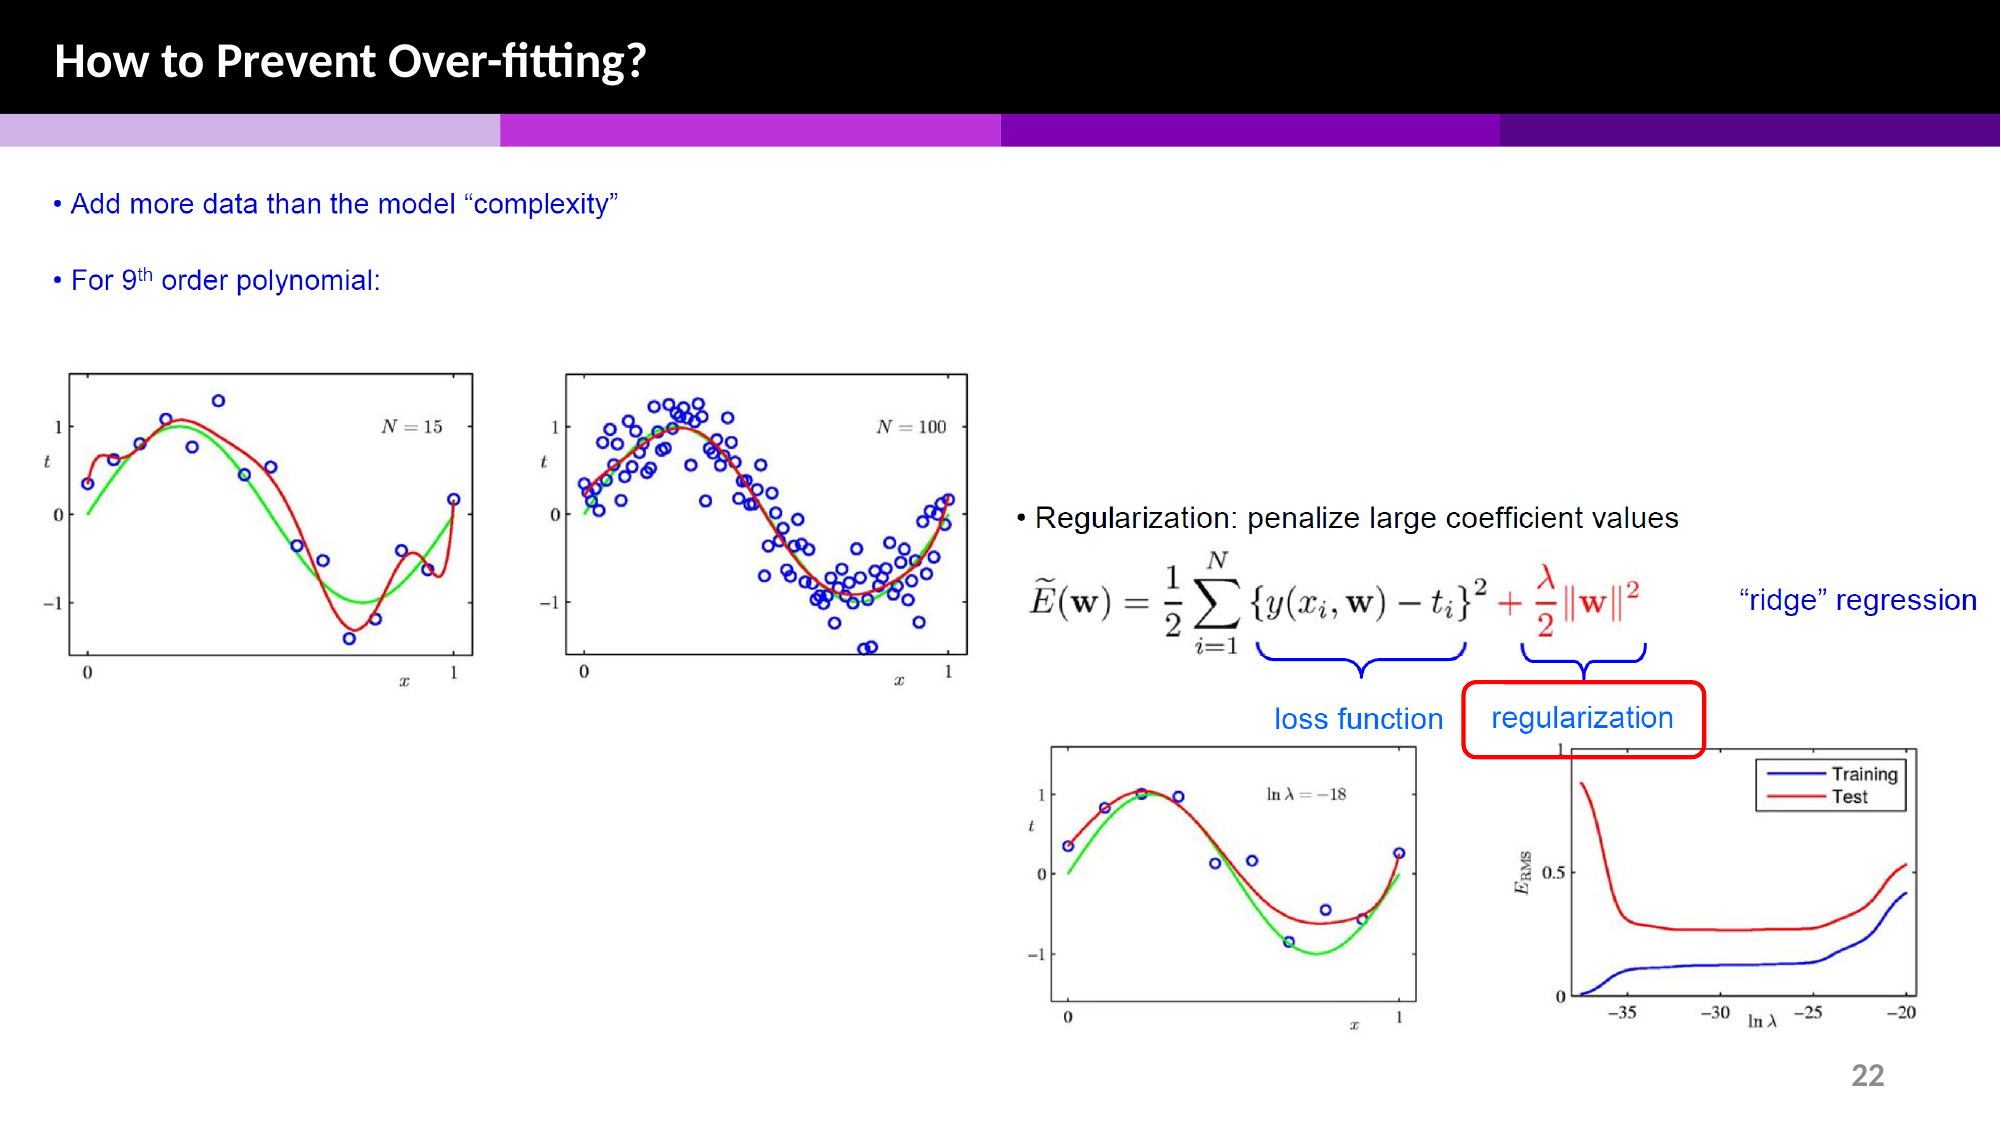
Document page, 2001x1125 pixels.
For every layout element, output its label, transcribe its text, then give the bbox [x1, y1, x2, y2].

list How to Prevent Over-fitting? [39, 1, 1964, 114]
picture [39, 186, 2001, 1037]
